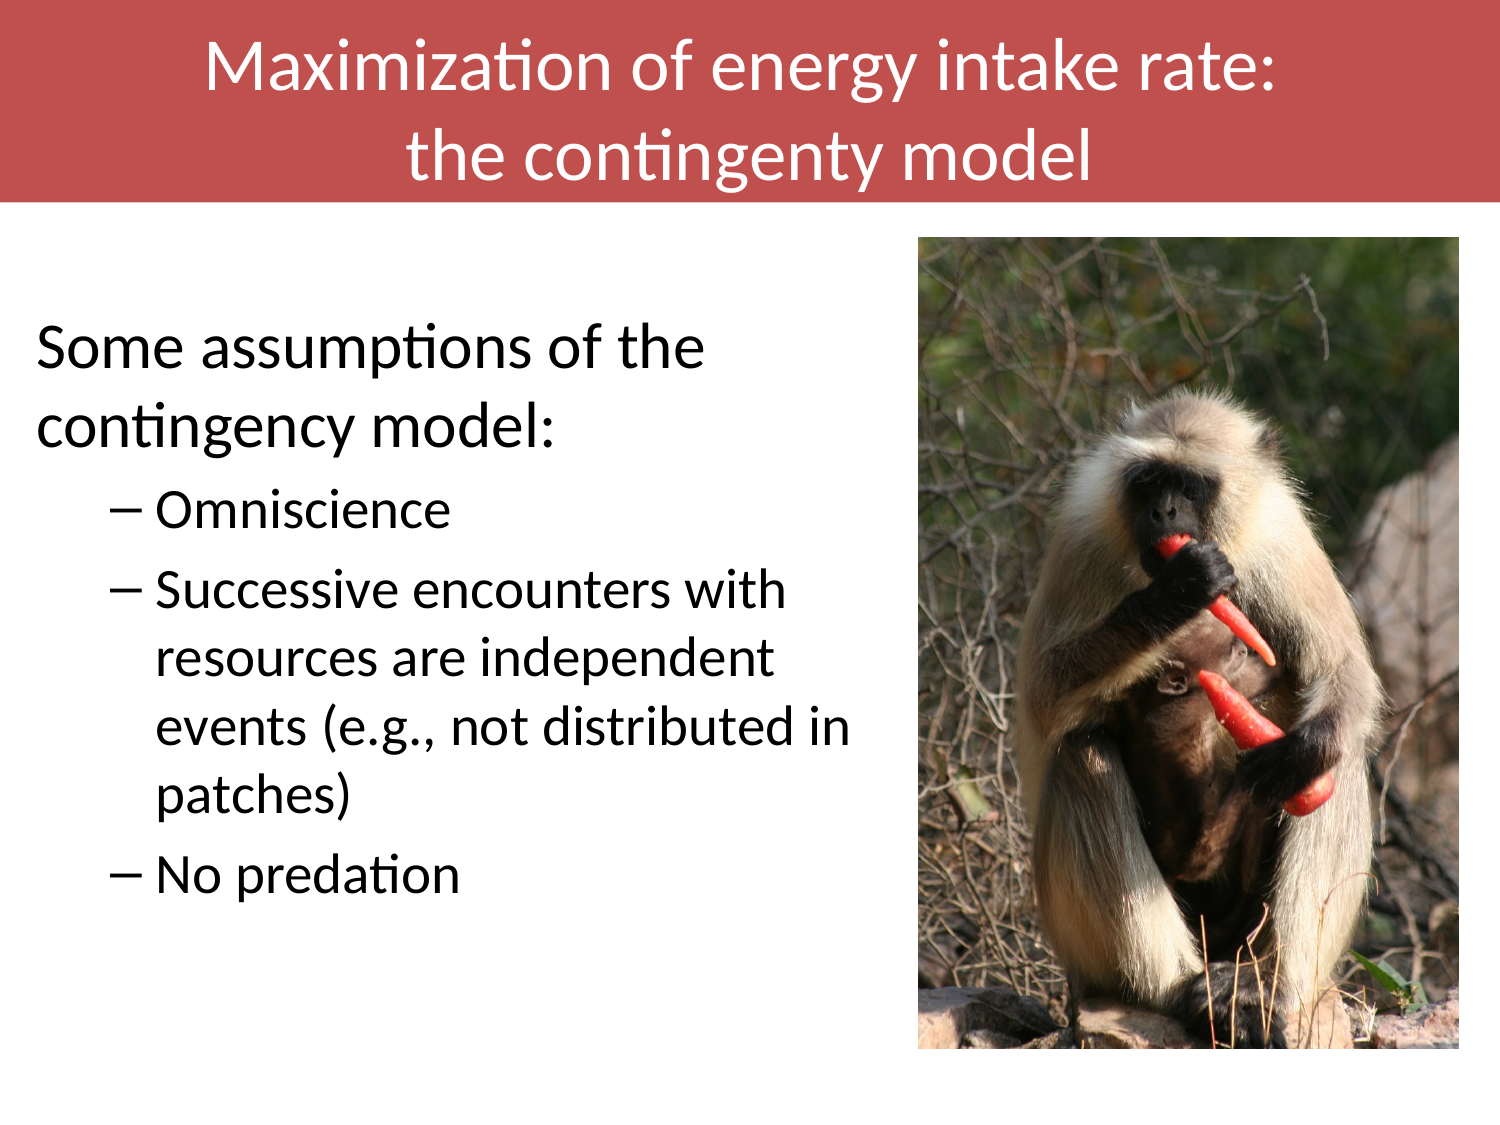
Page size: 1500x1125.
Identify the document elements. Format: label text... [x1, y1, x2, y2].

text_box Maximization of energy intake rate: the contingenty model [0, 0, 1500, 203]
picture [918, 237, 1459, 1049]
list Some assumptions of the contingency model: Omniscience Successive encounters with resources are independent events (e.g., not distributed in patches) No predation [21, 295, 912, 914]
